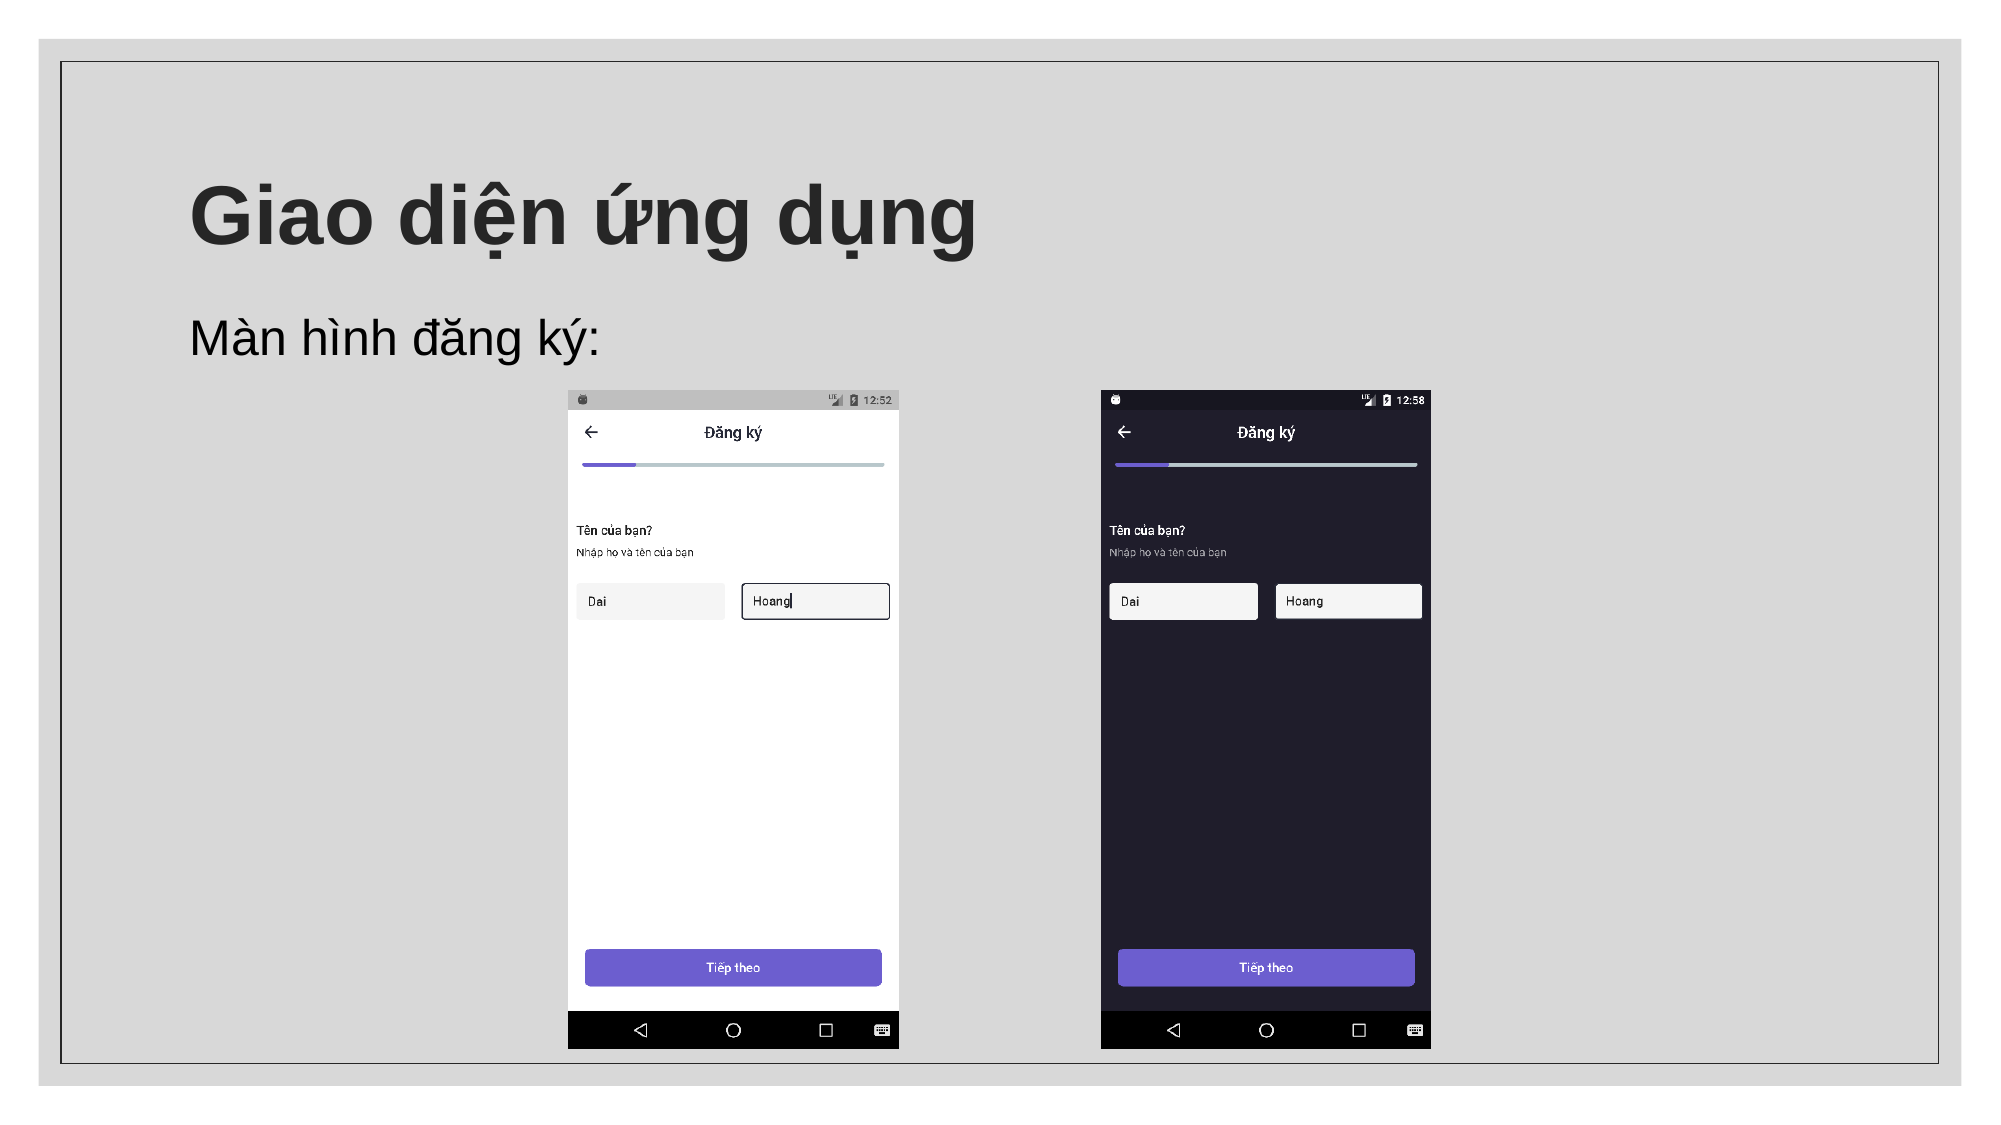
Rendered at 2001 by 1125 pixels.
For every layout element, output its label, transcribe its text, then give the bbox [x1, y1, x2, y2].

list Màn hình đăng ký: [174, 292, 1825, 977]
picture [1100, 390, 1431, 1049]
picture [568, 390, 899, 1049]
title Giao diện ứng dụng [174, 105, 1825, 292]
